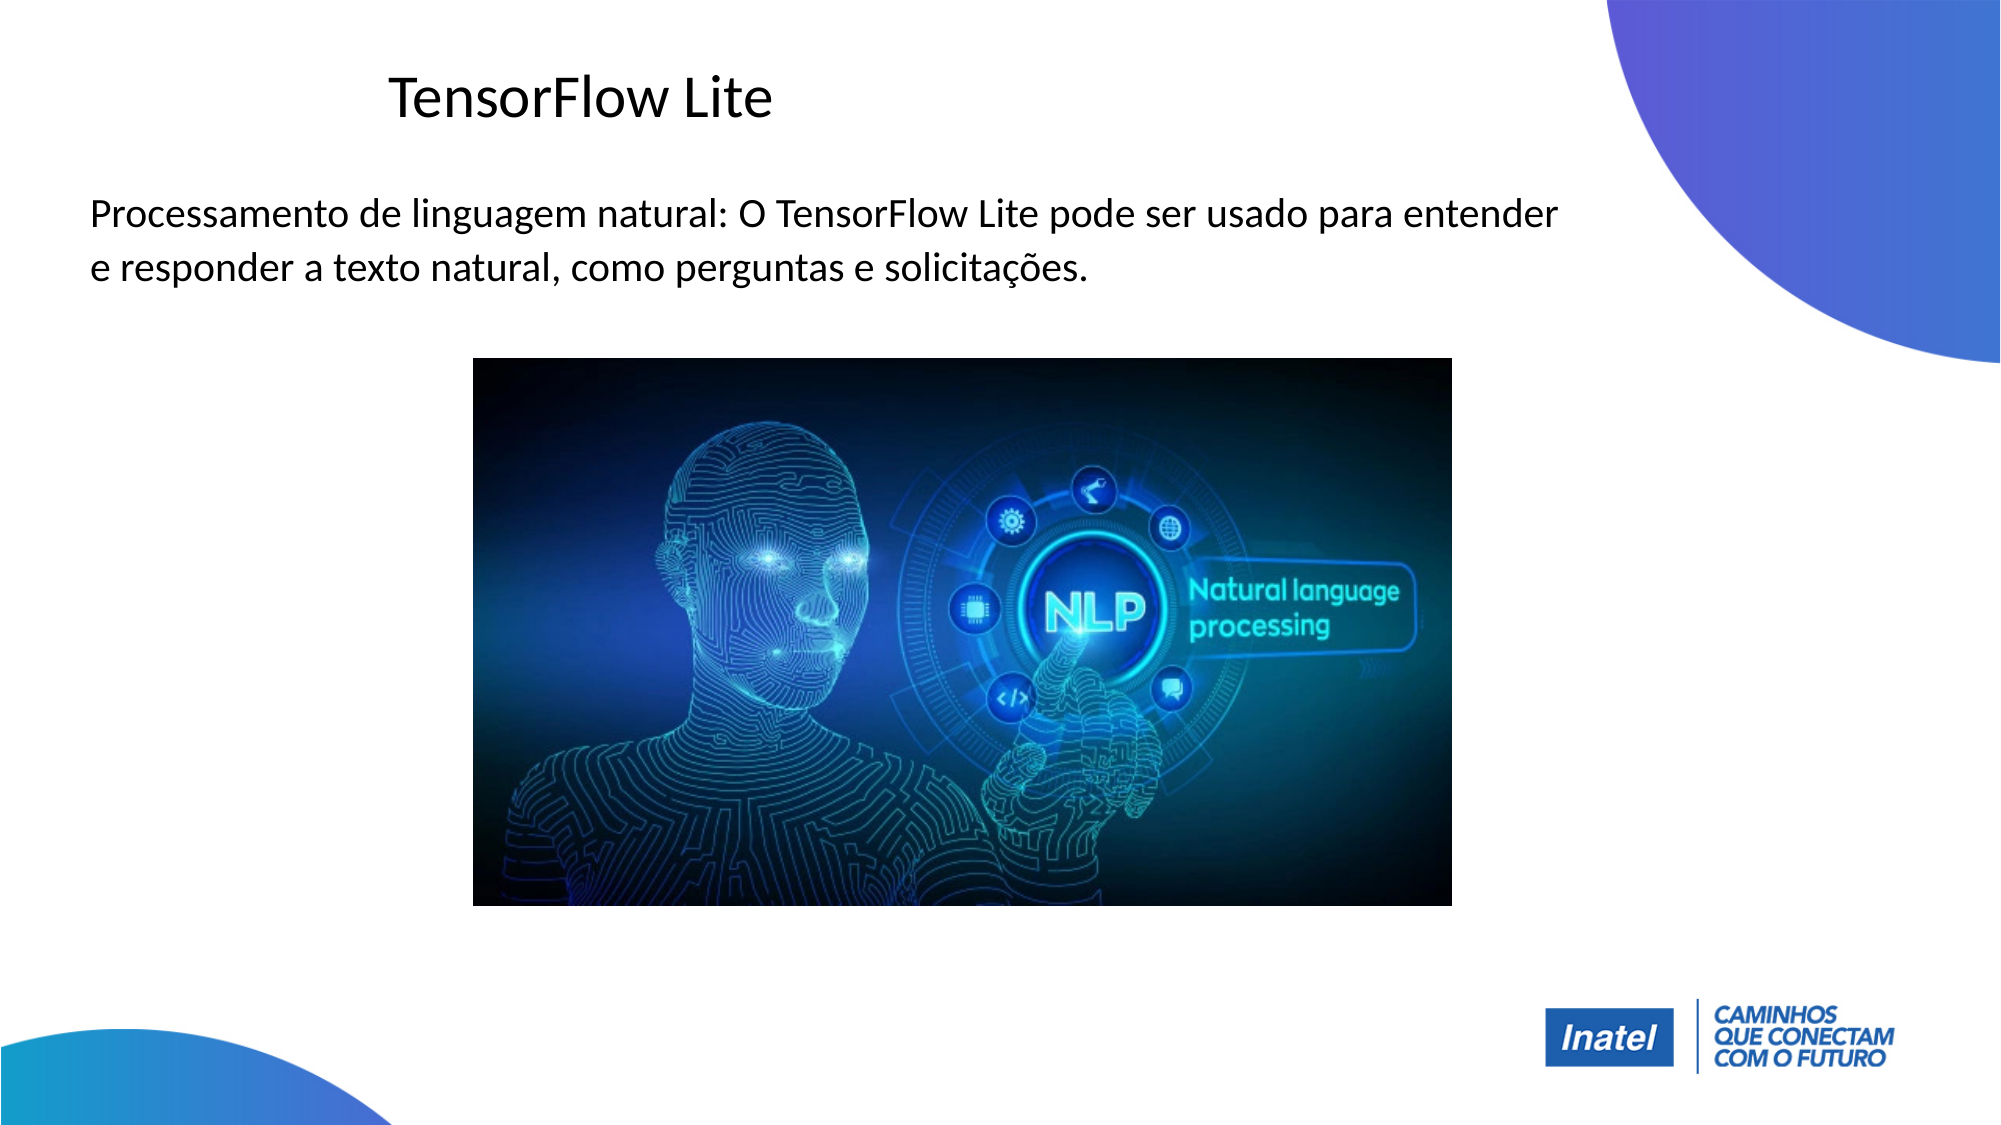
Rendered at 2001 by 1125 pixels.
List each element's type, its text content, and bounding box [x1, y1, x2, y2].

list Processamento de linguagem natural: O TensorFlow Lite pode ser usado para entender e responder a texto natural, como perguntas e solicitações. [50, 174, 1575, 886]
title TensorFlow Lite [50, 30, 1126, 156]
picture [0, 0, 2001, 1125]
